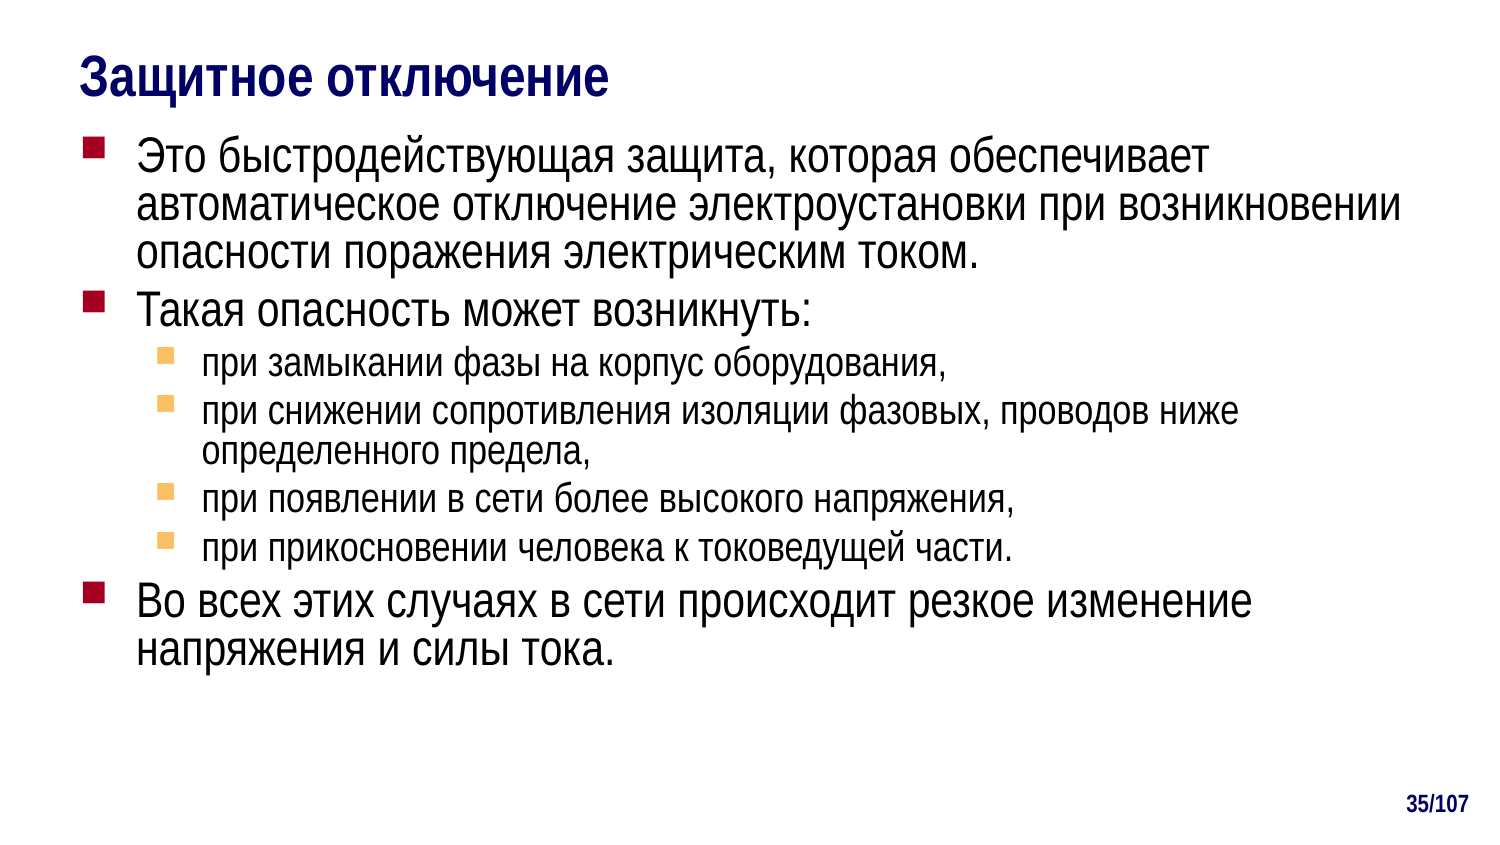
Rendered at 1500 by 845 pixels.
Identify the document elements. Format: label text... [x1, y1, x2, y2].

title Защитное отключение [64, 32, 1483, 115]
list Это быстродействующая защита, которая обеспечивает автоматическое отключение электроустановки при возникновении опасности поражения электрическим током. Такая опасность может возникнуть: при замыкании фазы на корпус оборудования, при снижении сопротивления изоляции фазовых, проводов ниже определенного предела, при появлении в сети более высокого напряжения, при прикосновении человека к токоведущей части. Во всех этих случаях в сети происходит резкое изменение напряжения и силы тока. [64, 126, 1483, 789]
